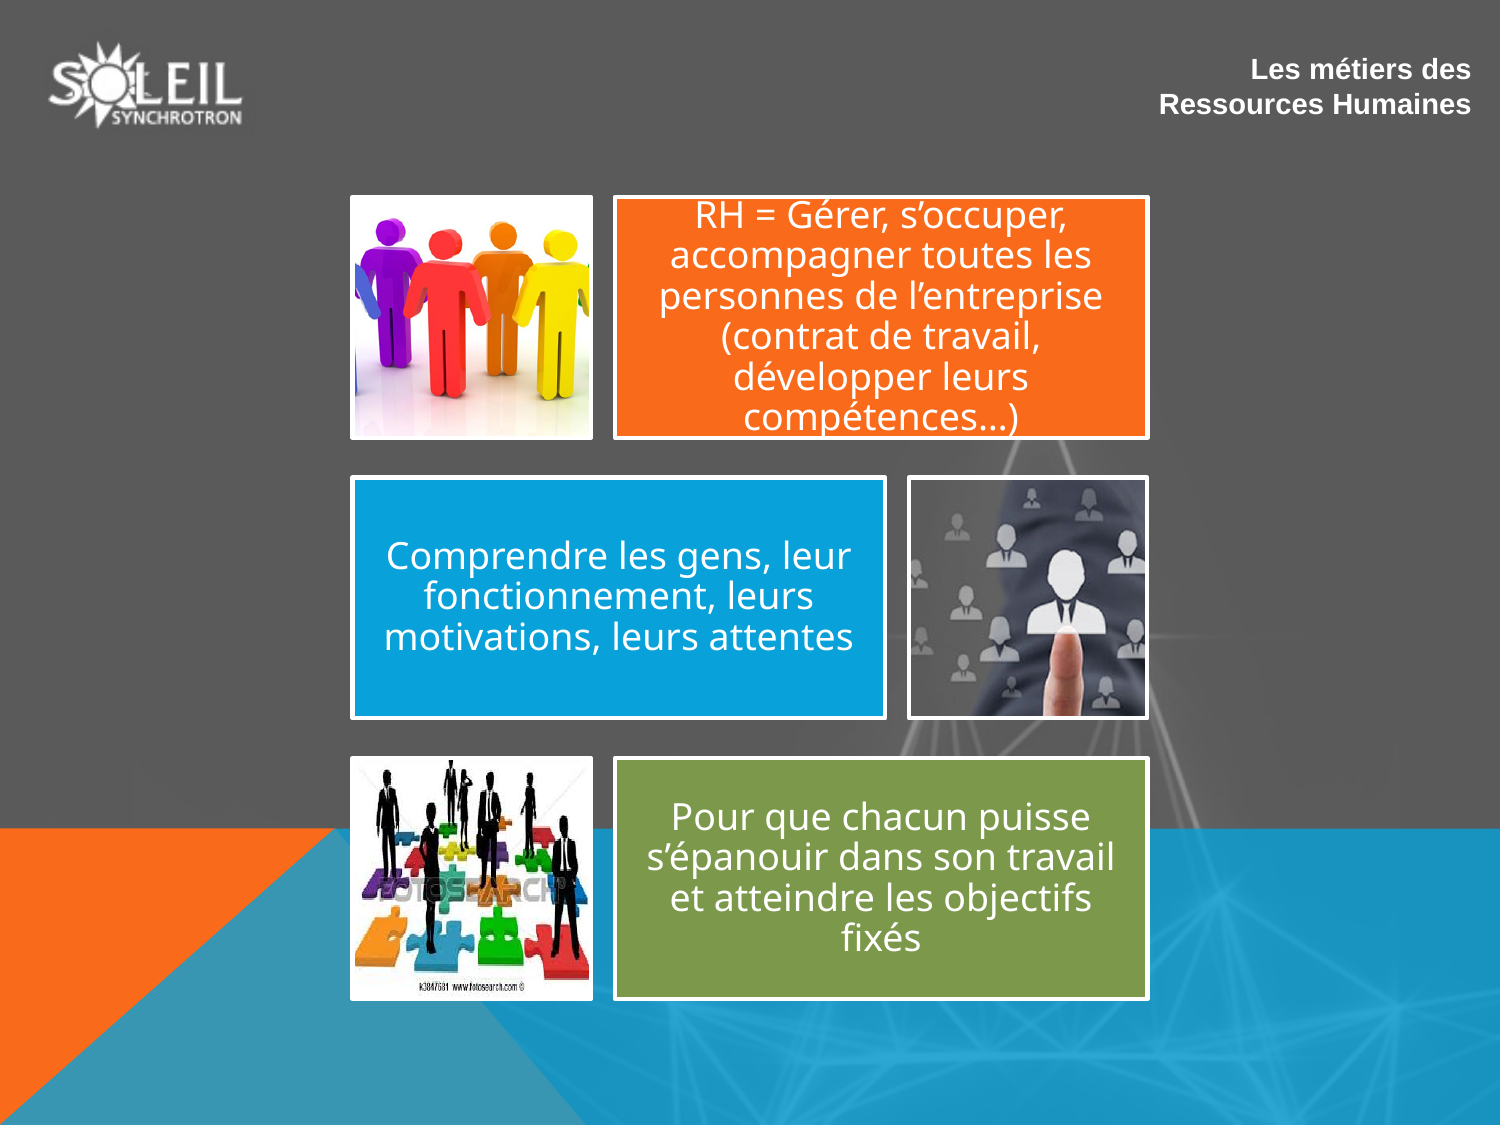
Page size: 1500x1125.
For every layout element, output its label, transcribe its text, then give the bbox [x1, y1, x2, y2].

picture [0, 0, 1500, 1125]
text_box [52, 195, 1448, 1000]
list Les métiers des Ressources Humaines [1116, 42, 1487, 138]
